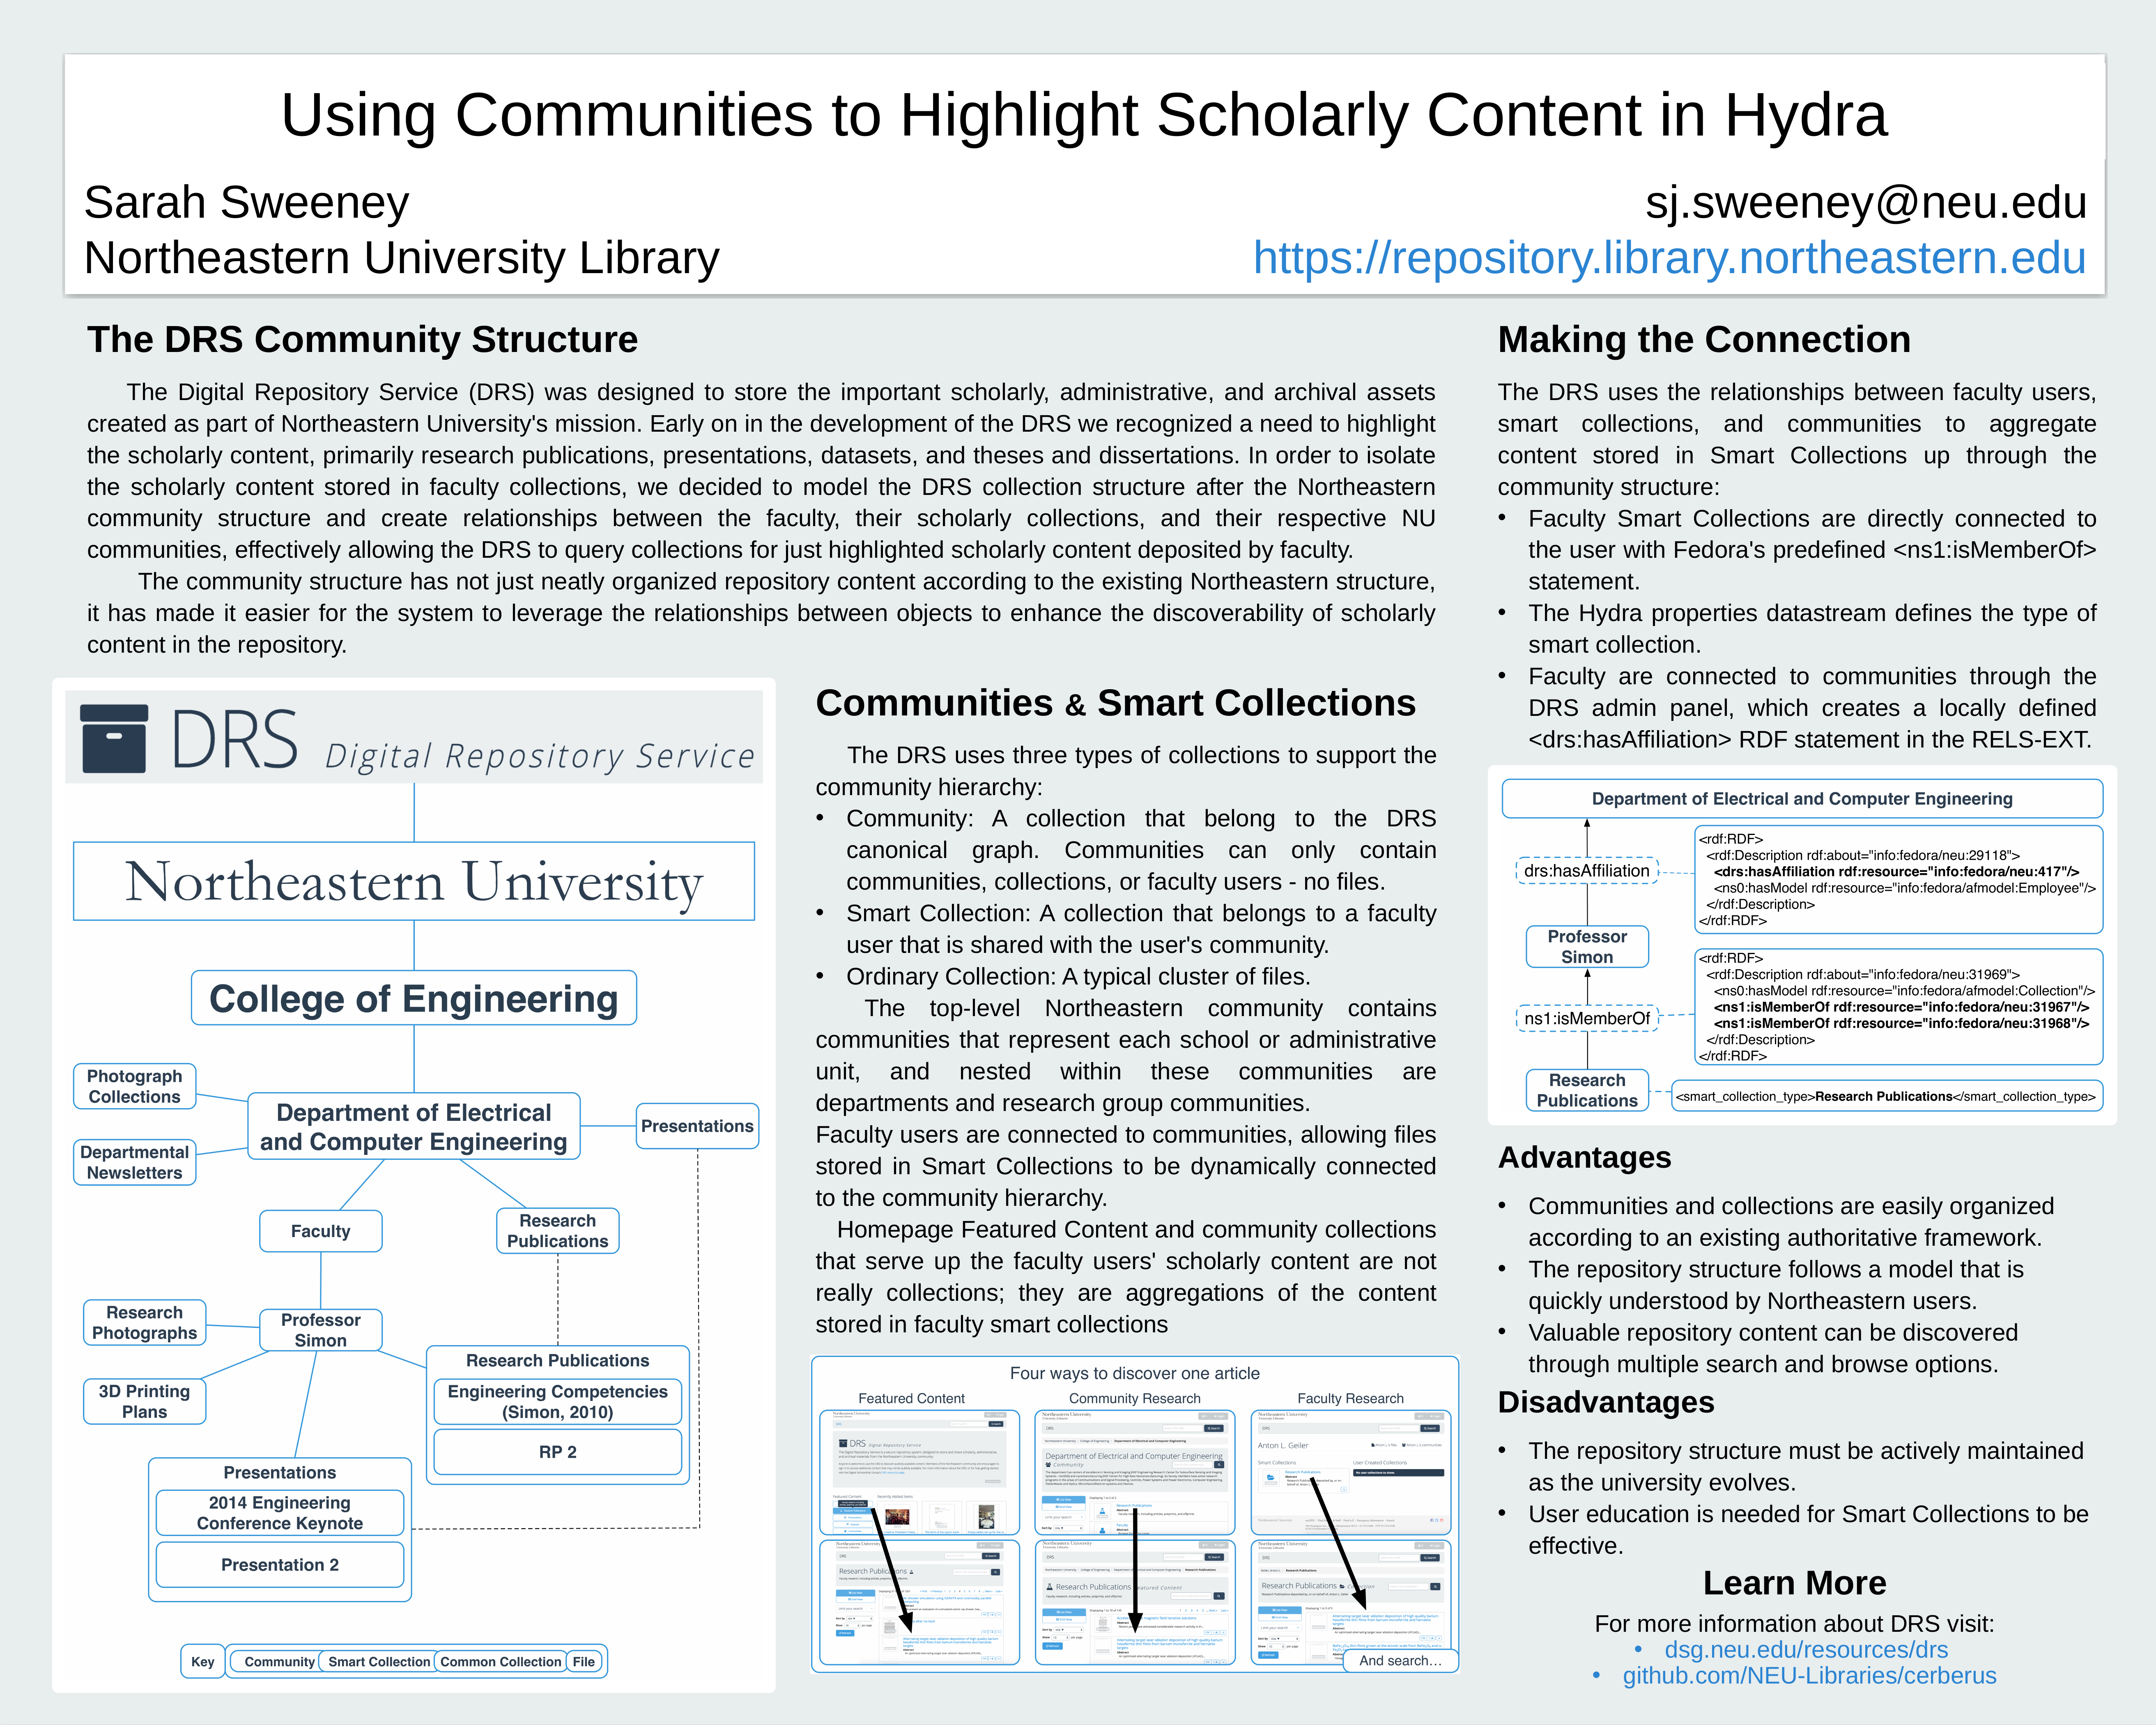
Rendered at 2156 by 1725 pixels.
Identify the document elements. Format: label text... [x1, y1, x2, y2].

text_box The DRS Community Structure The Digital Repository Service (DRS) was designed to store the important scholarly, administrative, and archival assets created as part of Northeastern University's mission. Early on in the development of the DRS we recognized a need to highlight the scholarly content, primarily research publications, presentations, datasets, and theses and dissertations. In order to isolate the scholarly content stored in faculty collections, we decided to model the DRS collection structure after the Northeastern community structure and create relationships between the faculty, their scholarly collections, and their respective NU communities, effectively allowing the DRS to query collections for just highlighted scholarly content deposited by faculty. The community structure has not just neatly organized repository content according to the existing Northeastern structure, it has made it easier for the system to leverage the relationships between objects to enhance the discoverability of scholarly content in the repository. [65, 308, 1460, 669]
text_box Learn More For more information about DRS visit: dsg.neu.edu/resources/drs github.com/NEU-Libraries/cerberus [1476, 1570, 2115, 1700]
picture [65, 690, 763, 1681]
picture [809, 1355, 1460, 1674]
picture [1501, 777, 2105, 1113]
text_box Sarah Sweeney Northeastern University Library [62, 160, 878, 294]
text_box Advantages Communities and collections are easily organized according to an existing authoritative framework. The repository structure follows a model that is quickly understood by Northeastern users. Valuable repository content can be discovered through multiple search and browse options. Disadvantages The repository structure must be actively maintained as the university evolves. User education is needed for Smart Collections to be effective. [1476, 1130, 2115, 1570]
text_box [0, 0, 2156, 1725]
text_box Communities & Smart Collections The DRS uses three types of collections to support the community hierarchy: Community: A collection that belong to the DRS canonical graph. Communities can only contain communities, collections, or faculty users - no files. Smart Collection: A collection that belongs to a faculty user that is shared with the user's community. Ordinary Collection: A typical cluster of files. The top-level Northeastern community contains communities that represent each school or administrative unit, and nested within these communities are departments and research group communities. Faculty users are connected to communities, allowing files stored in Smart Collections to be dynamically connected to the community hierarchy. Homepage Featured Content and community collections that serve up the faculty users' scholarly content are not really collections; they are aggregations of the content stored in faculty smart collections [793, 672, 1460, 1348]
text_box Making the Connection The DRS uses the relationships between faculty users, smart collections, and communities to aggregate content stored in Smart Collections up through the community structure: Faculty Smart Collections are directly connected to the user with Fedora's predefined <ns1:isMemberOf> statement. The Hydra properties datastream defines the type of smart collection. Faculty are connected to communities through the DRS admin panel, which creates a locally defined <drs:hasAffiliation> RDF statement in the RELS-EXT. [1476, 308, 2120, 764]
text_box [65, 54, 2105, 63]
text_box Using Communities to Highlight Scholarly Content in Hydra [65, 63, 2106, 159]
text_box sj.sweeney@neu.edu https://repository.library.northeastern.edu [878, 160, 2110, 294]
